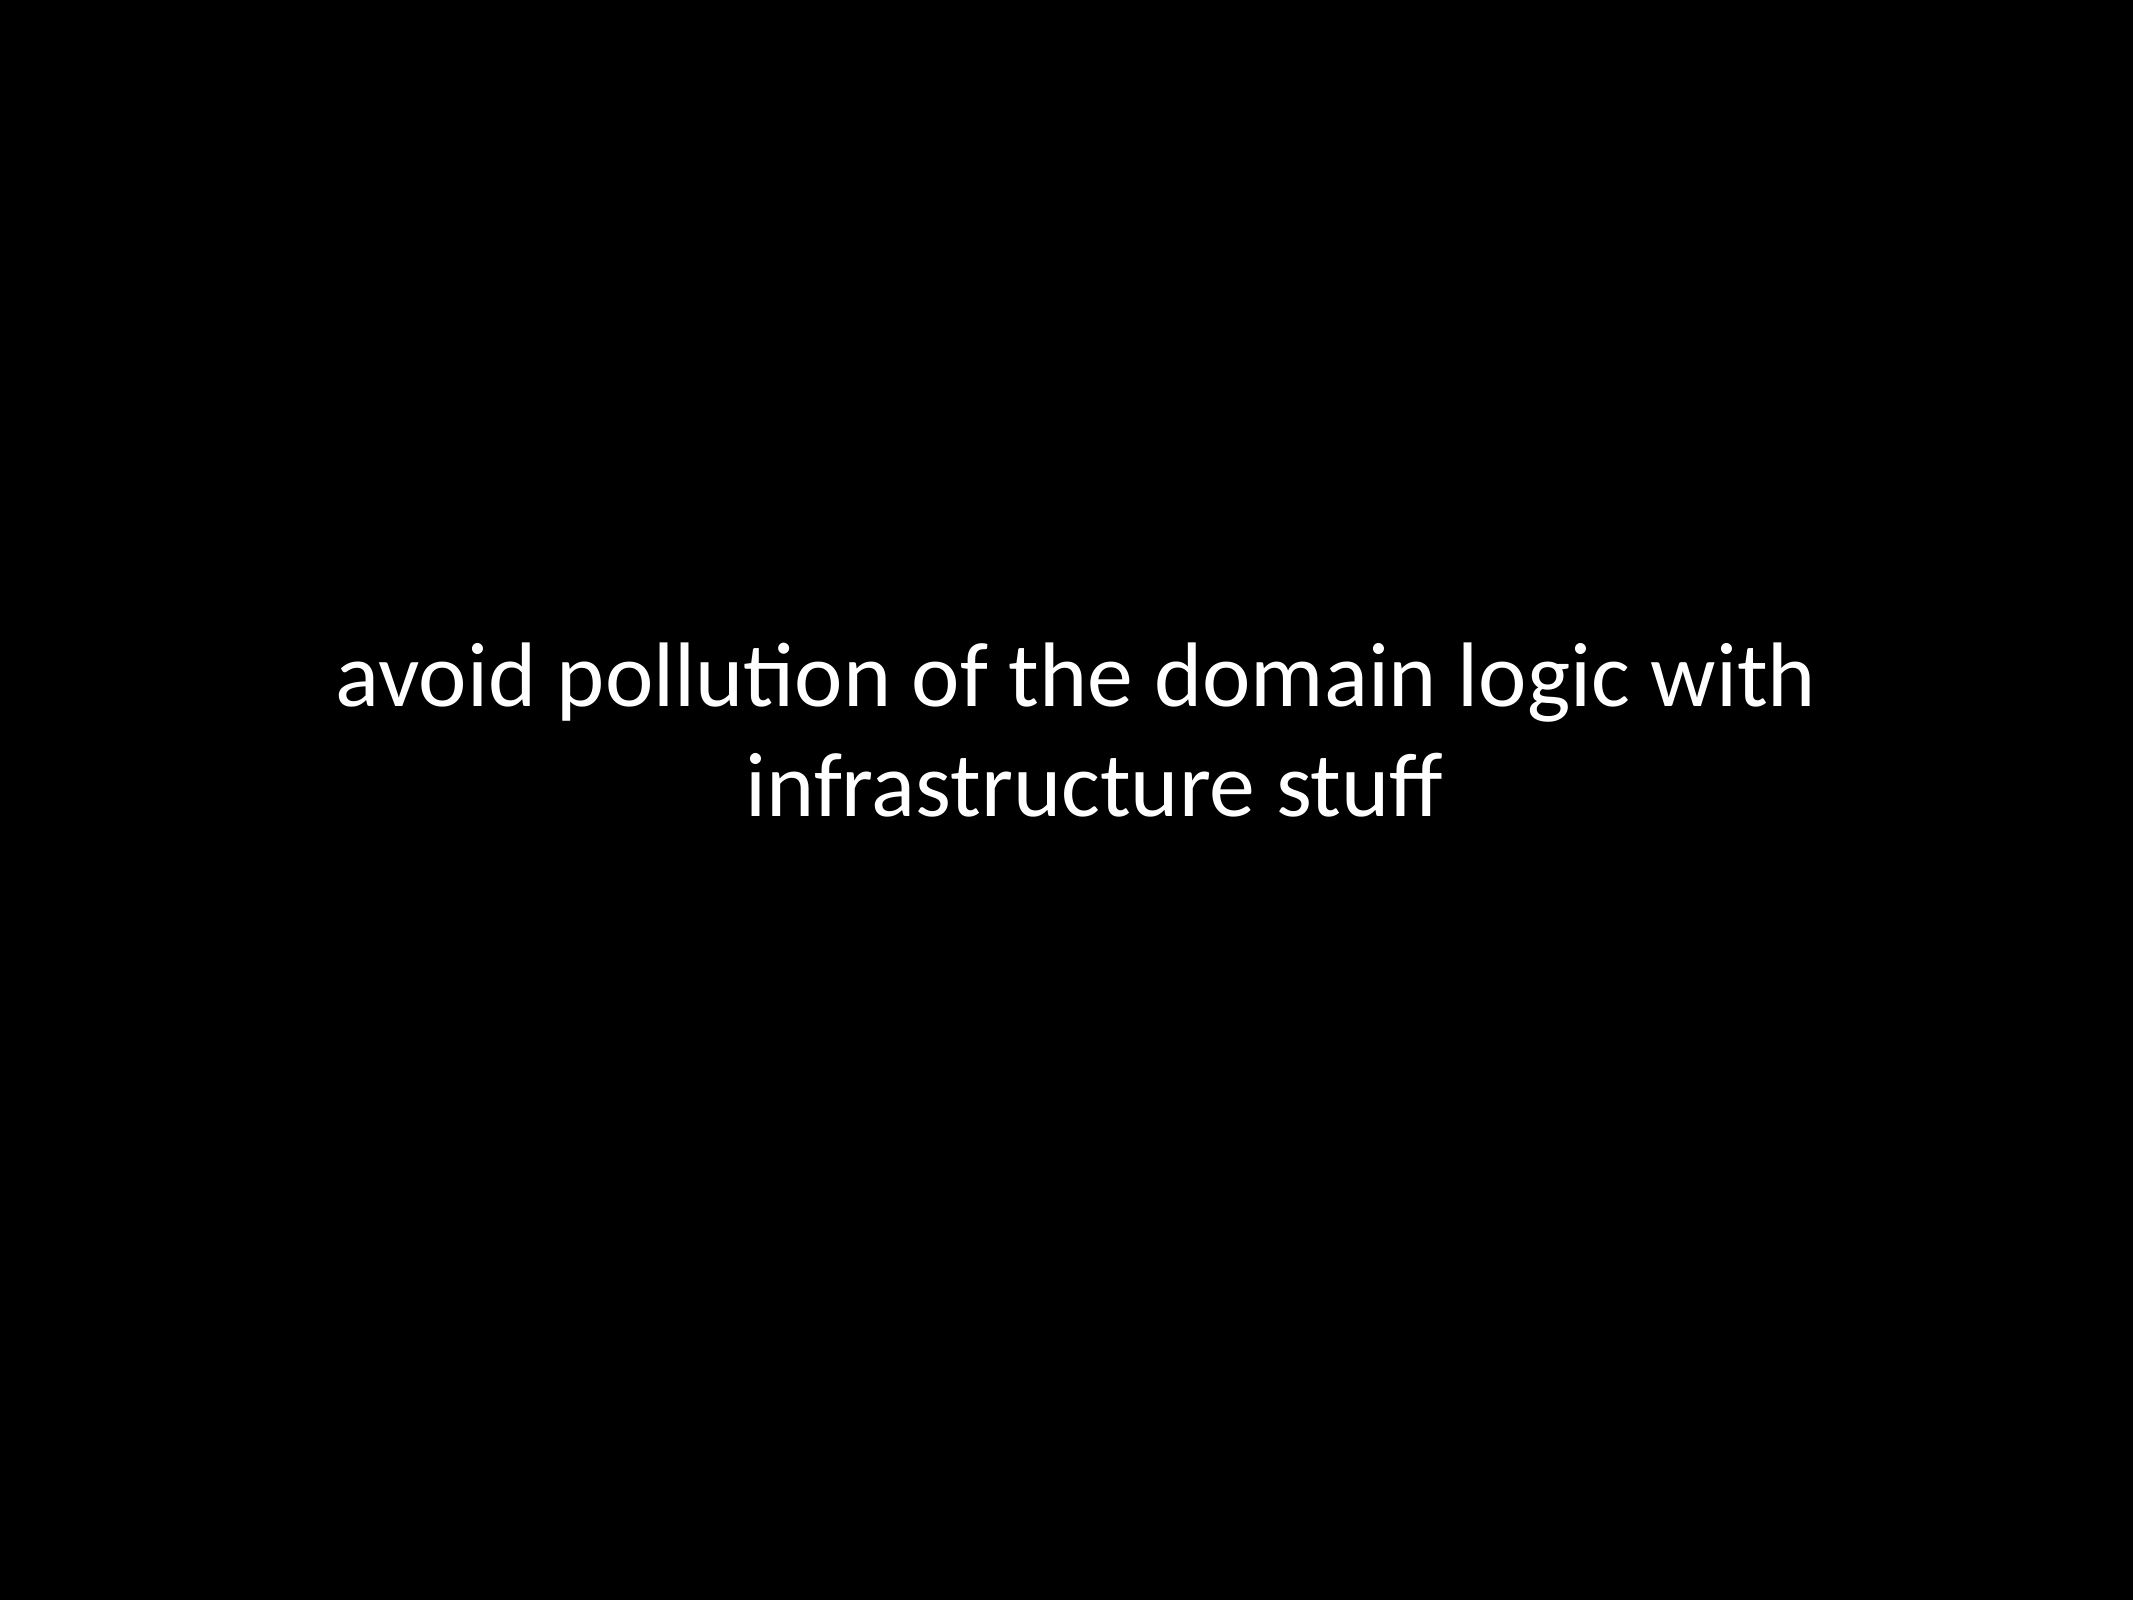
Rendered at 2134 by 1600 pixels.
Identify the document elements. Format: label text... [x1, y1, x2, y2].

list avoid pollution of the domain logic with infrastructure stuff [106, 603, 2028, 1085]
